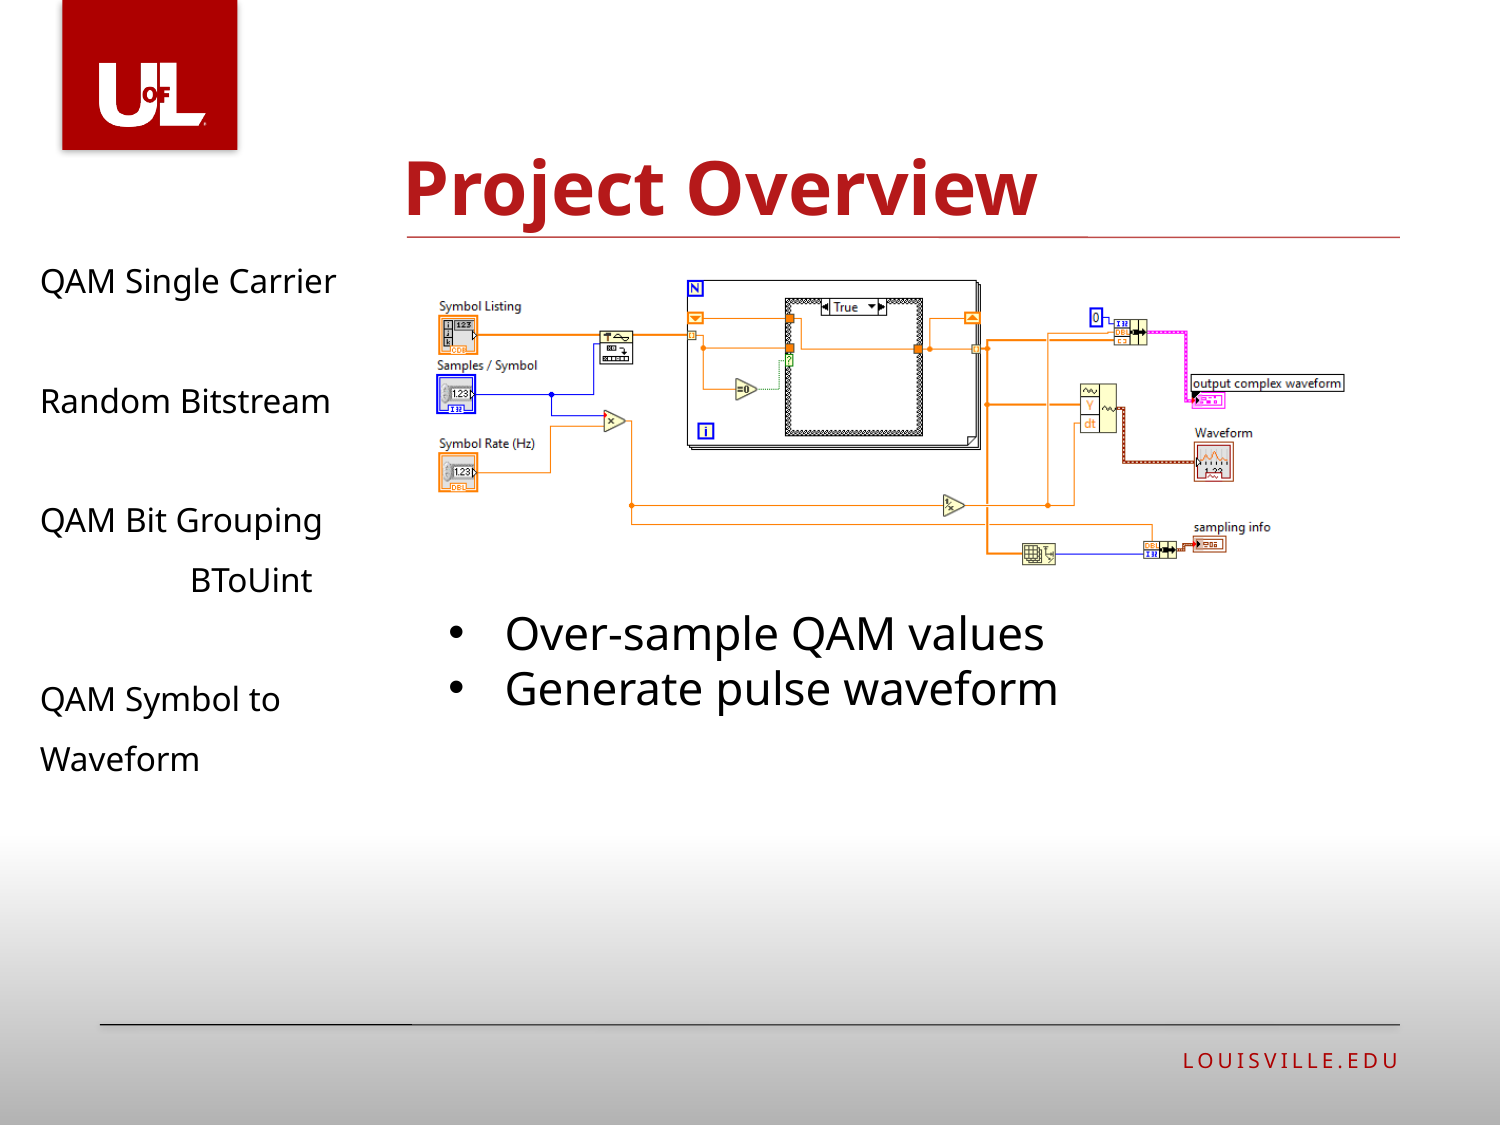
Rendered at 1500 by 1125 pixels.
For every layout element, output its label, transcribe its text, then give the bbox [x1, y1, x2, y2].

text_box Over-sample QAM values Generate pulse waveform [433, 605, 1113, 722]
title Project Overview [387, 162, 1400, 238]
picture [433, 244, 1355, 598]
list QAM Single Carrier Random Bitstream QAM Bit Grouping BToUint QAM Symbol to Waveform [24, 233, 388, 959]
picture [99, 62, 207, 127]
